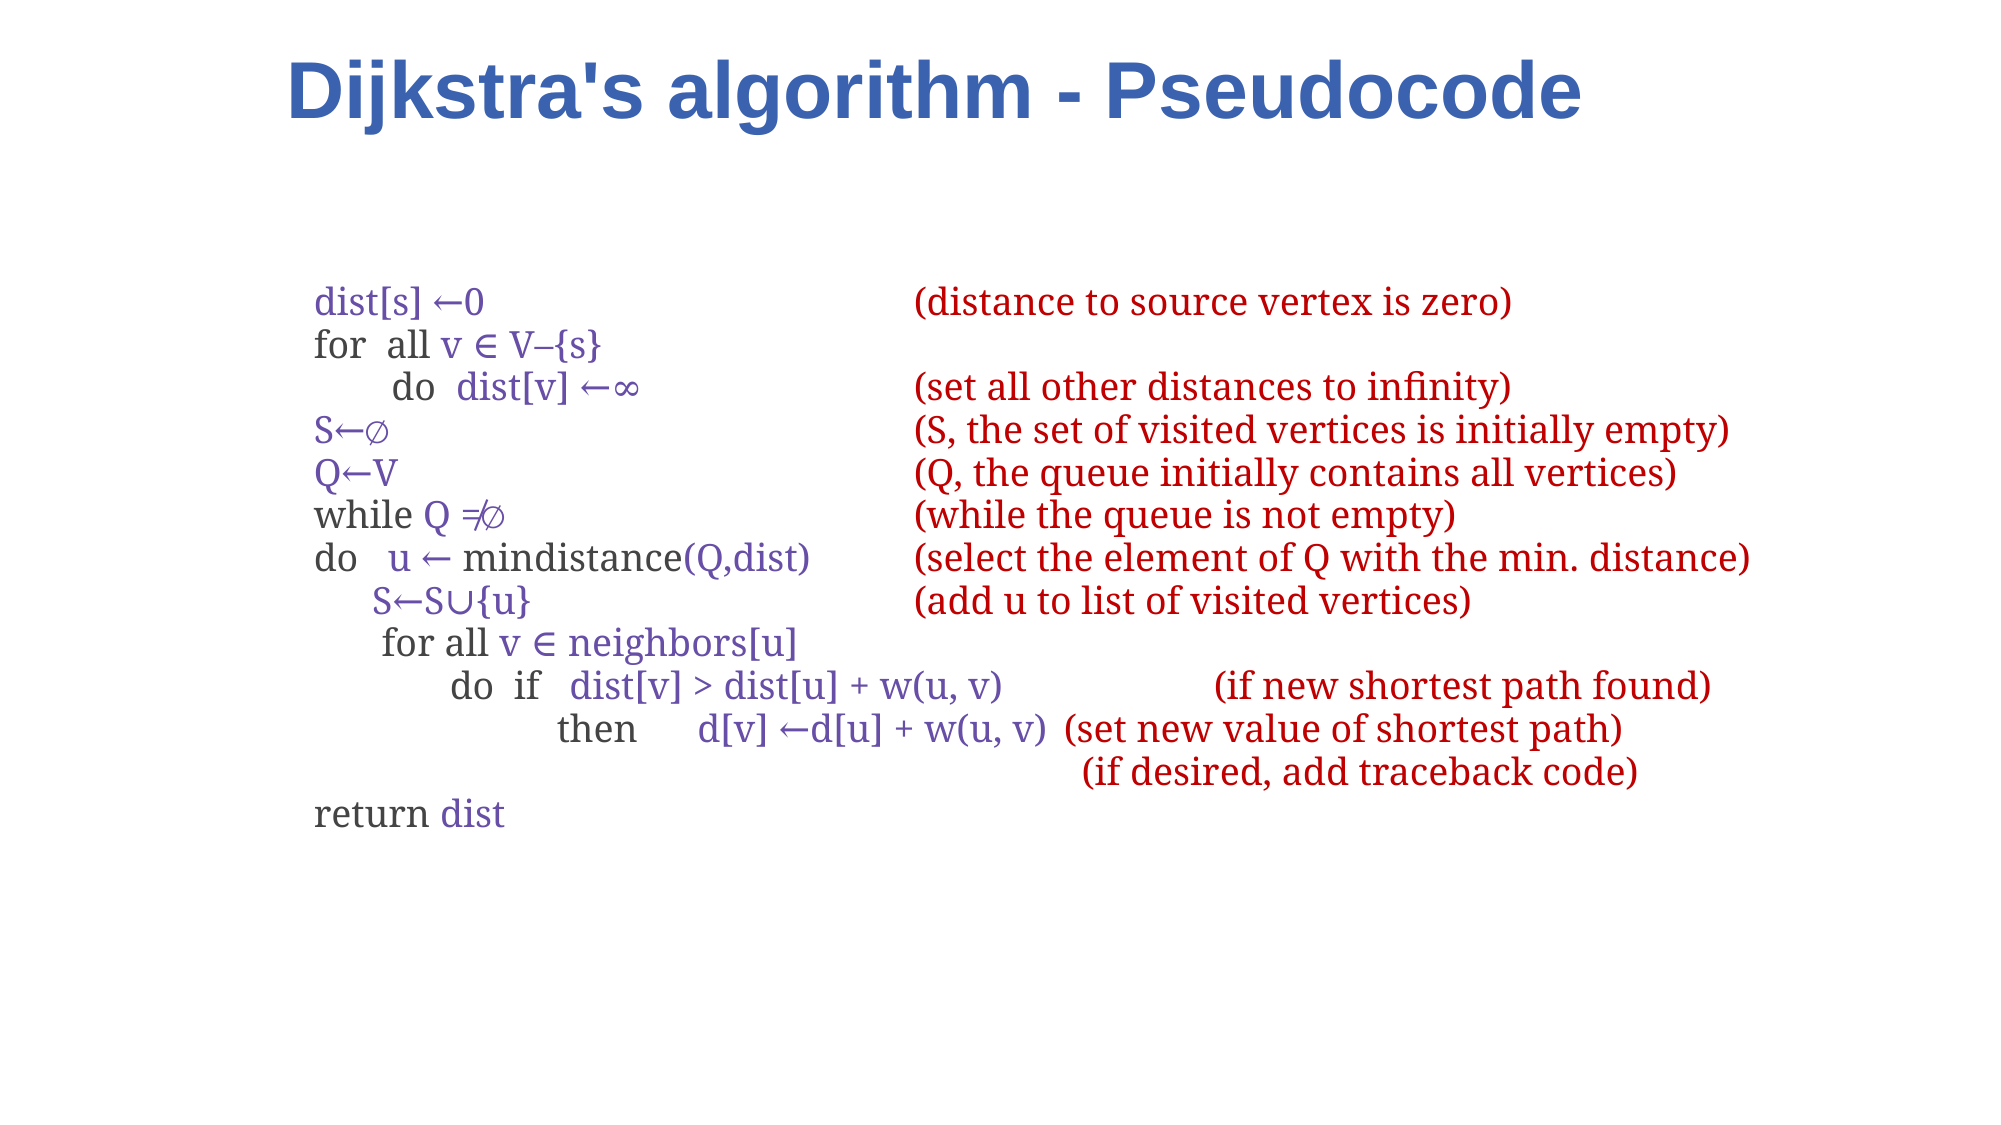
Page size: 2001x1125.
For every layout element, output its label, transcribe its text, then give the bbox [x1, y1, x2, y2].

text_box dist[s] ←0 (distance to source vertex is zero) for all v ∈ V–{s} do dist[v] ←∞ (set all other distances to infinity) S←∅ (S, the set of visited vertices is initially empty) Q←V (Q, the queue initially contains all vertices) while Q ≠∅ (while the queue is not empty) do u ← mindistance(Q,dist) (select the element of Q with the min. distance) S←S∪{u} (add u to list of visited vertices) for all v ∈ neighbors[u] do if dist[v] > dist[u] + w(u, v) (if new shortest path found) then d[v] ←d[u] + w(u, v) (set new value of shortest path) (if desired, add traceback code) return dist [313, 281, 1988, 880]
title Dijkstra's algorithm - Pseudocode [286, 45, 1714, 180]
